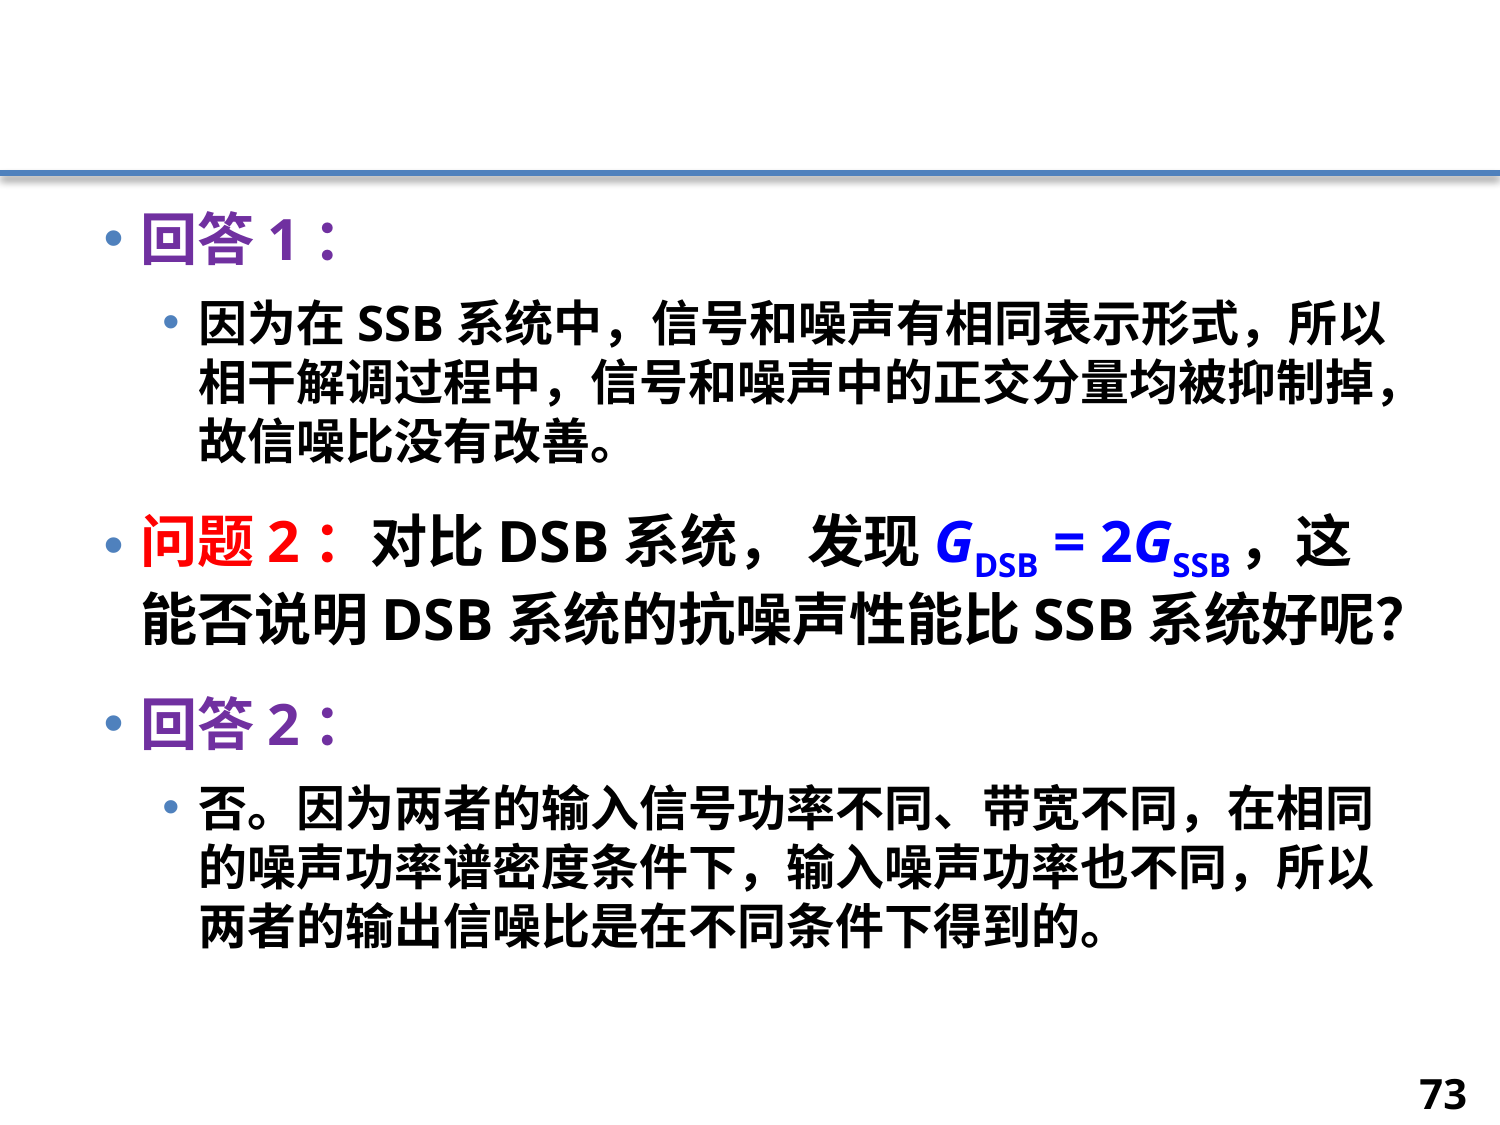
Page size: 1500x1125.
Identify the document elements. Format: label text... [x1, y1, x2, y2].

slide_number 73 [1379, 1075, 1483, 1118]
list 回答1： 因为在SSB系统中，信号和噪声有相同表示形式，所以相干解调过程中，信号和噪声中的正交分量均被抑制掉，故信噪比没有改善。 问题2：对比DSB系统， 发现GDSB = 2GSSB，这能否说明DSB系统的抗噪声性能比SSB系统好呢？ 回答2： 否。因为两者的输入信号功率不同、带宽不同，在相同的噪声功率谱密度条件下，输入噪声功率也不同，所以两者的输出信噪比是在不同条件下得到的。 [88, 196, 1412, 1024]
